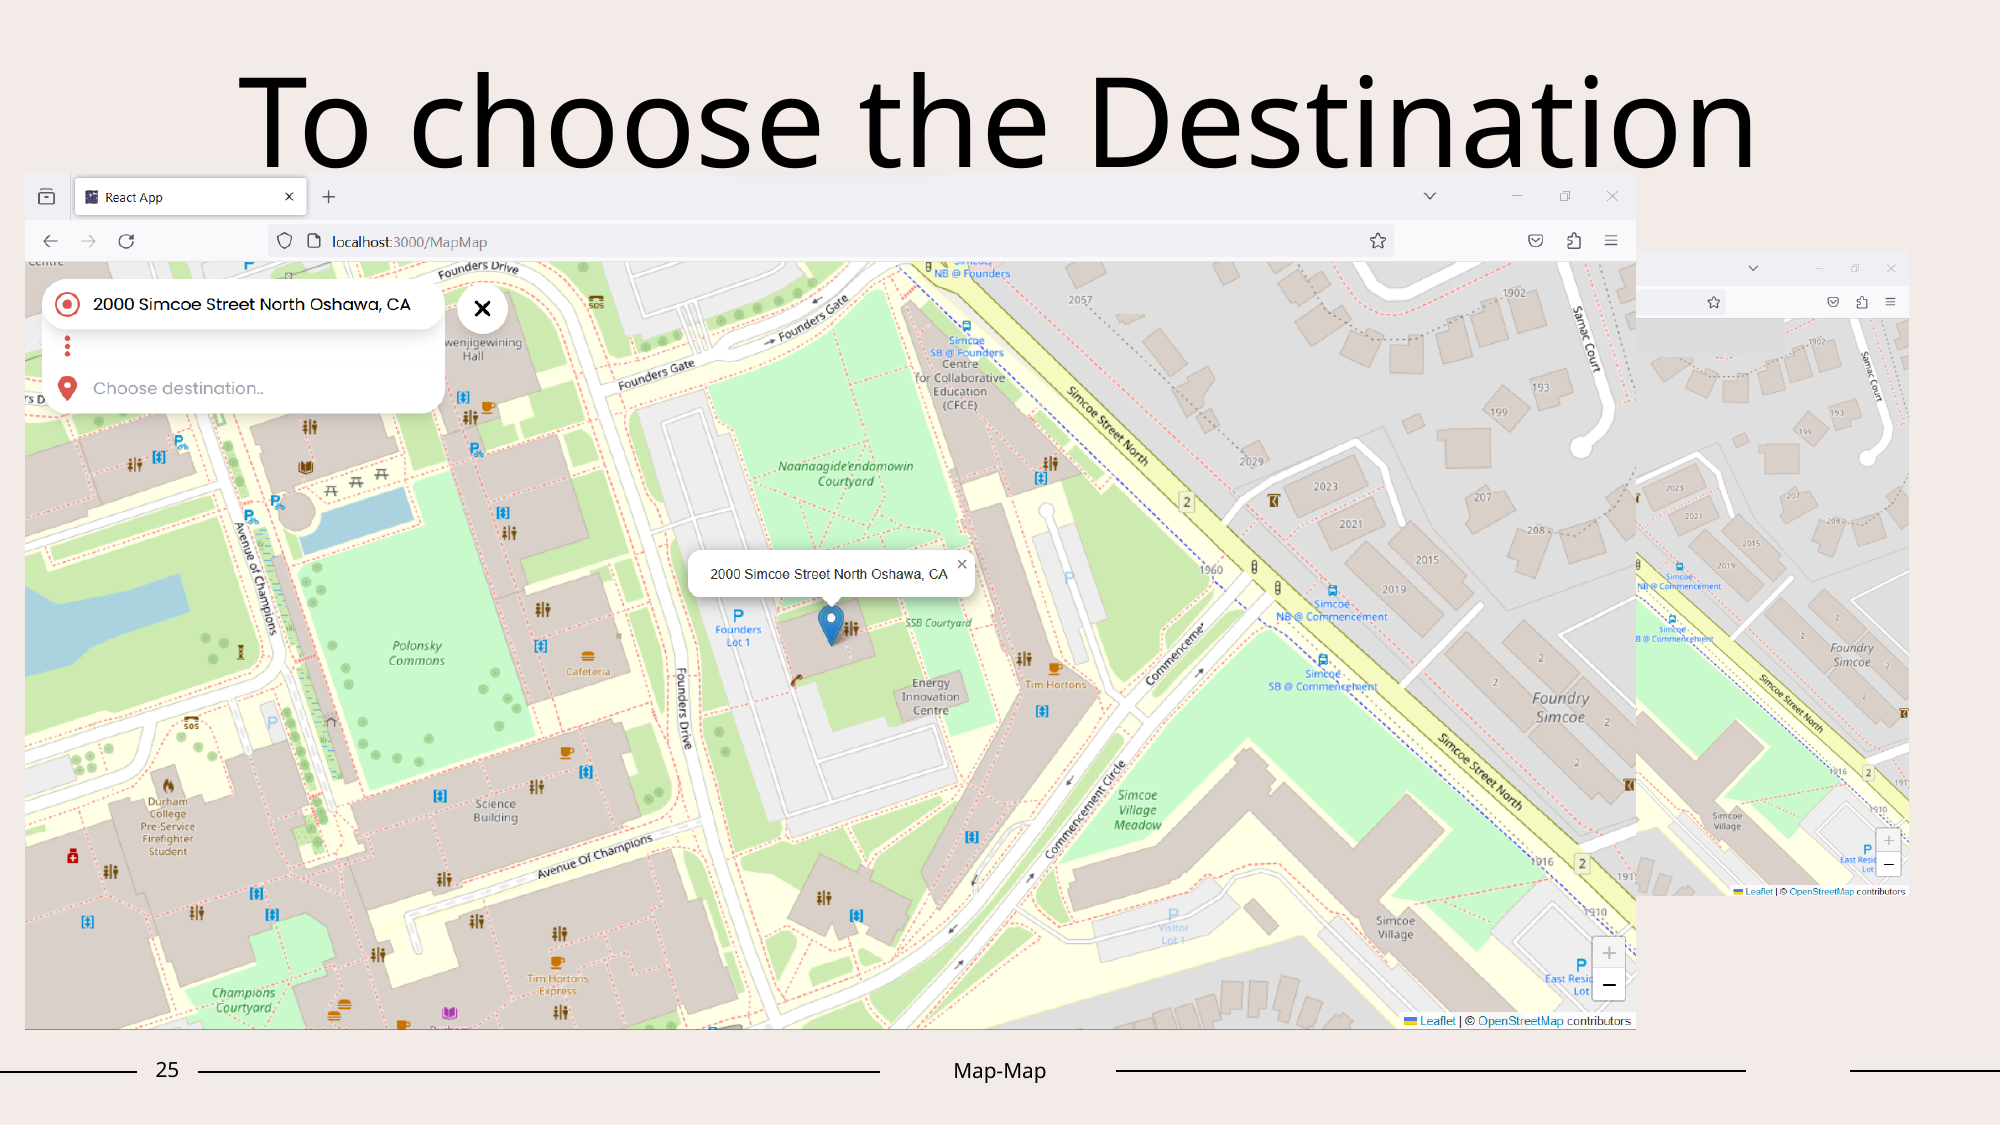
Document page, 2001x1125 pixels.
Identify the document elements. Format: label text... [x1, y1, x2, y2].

title To choose the Destination [187, 34, 1813, 201]
picture [25, 172, 1909, 1030]
slide_number 25 [137, 1050, 198, 1091]
footer Map-Map [879, 1050, 1120, 1091]
